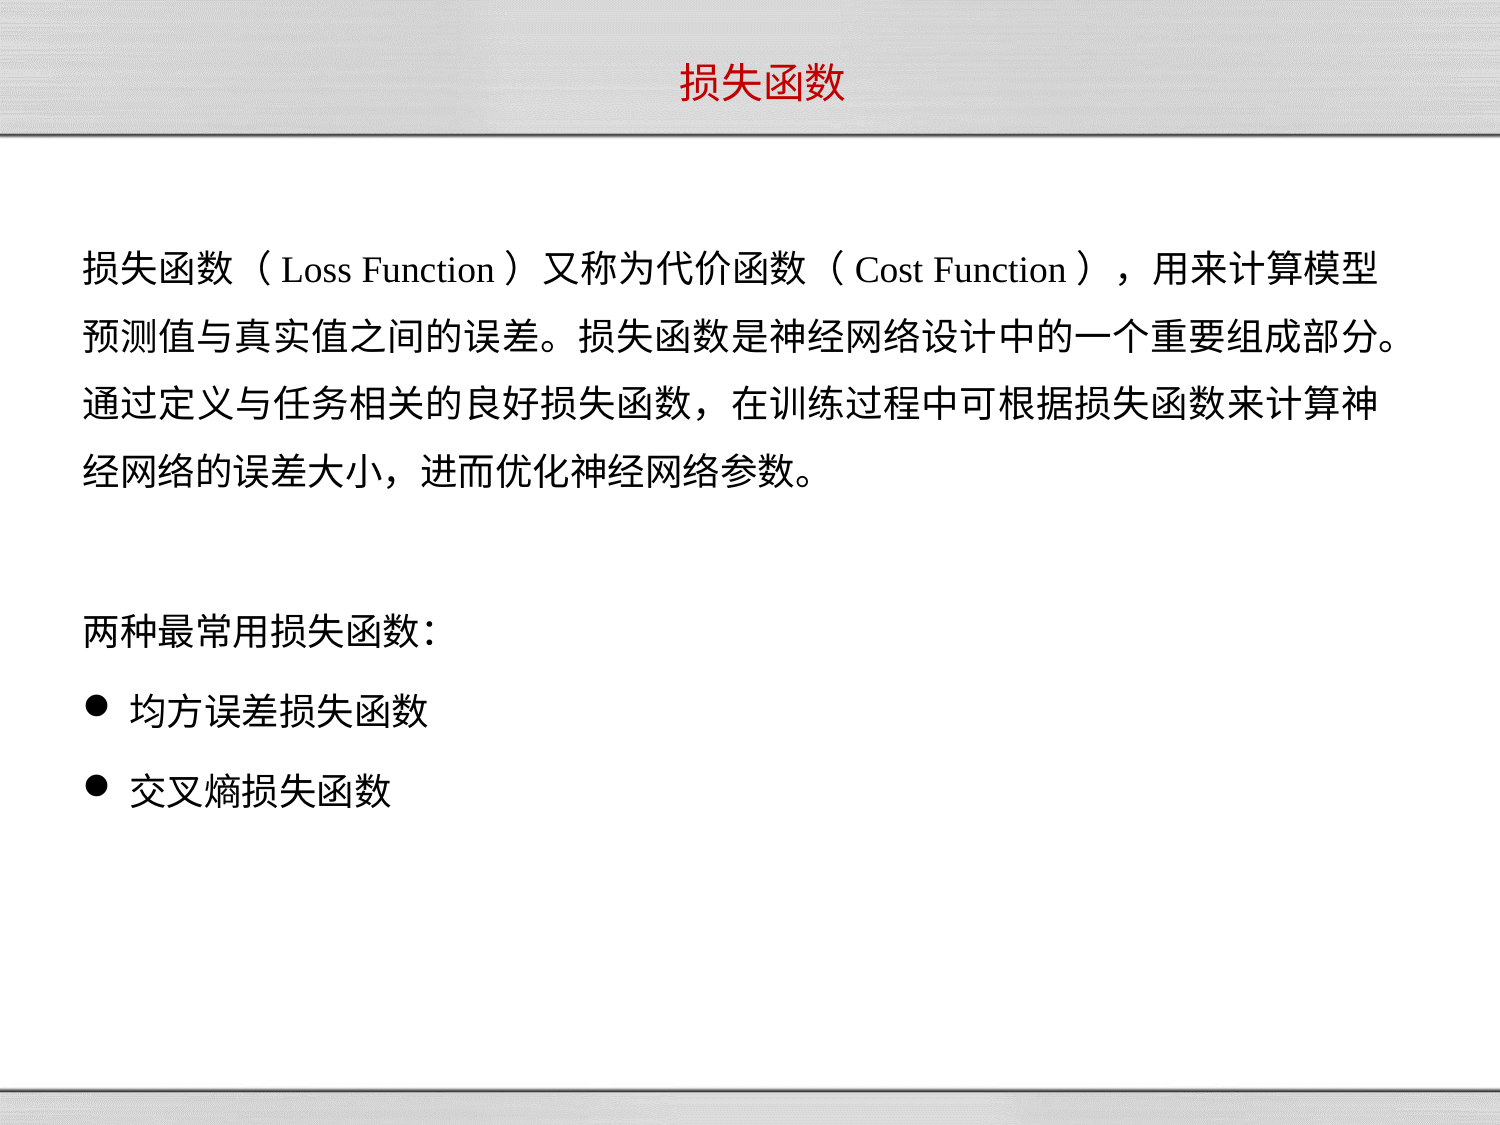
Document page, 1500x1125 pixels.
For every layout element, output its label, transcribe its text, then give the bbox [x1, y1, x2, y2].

picture [0, 0, 1500, 1125]
text_box 损失函数（Loss Function）又称为代价函数（Cost Function），用来计算模型预测值与真实值之间的误差。损失函数是神经网络设计中的一个重要组成部分。通过定义与任务相关的良好损失函数，在训练过程中可根据损失函数来计算神经网络的误差大小，进而优化神经网络参数。 两种最常用损失函数： 均方误差损失函数 交叉熵损失函数 [67, 215, 1394, 886]
title 损失函数 [75, 23, 1450, 132]
